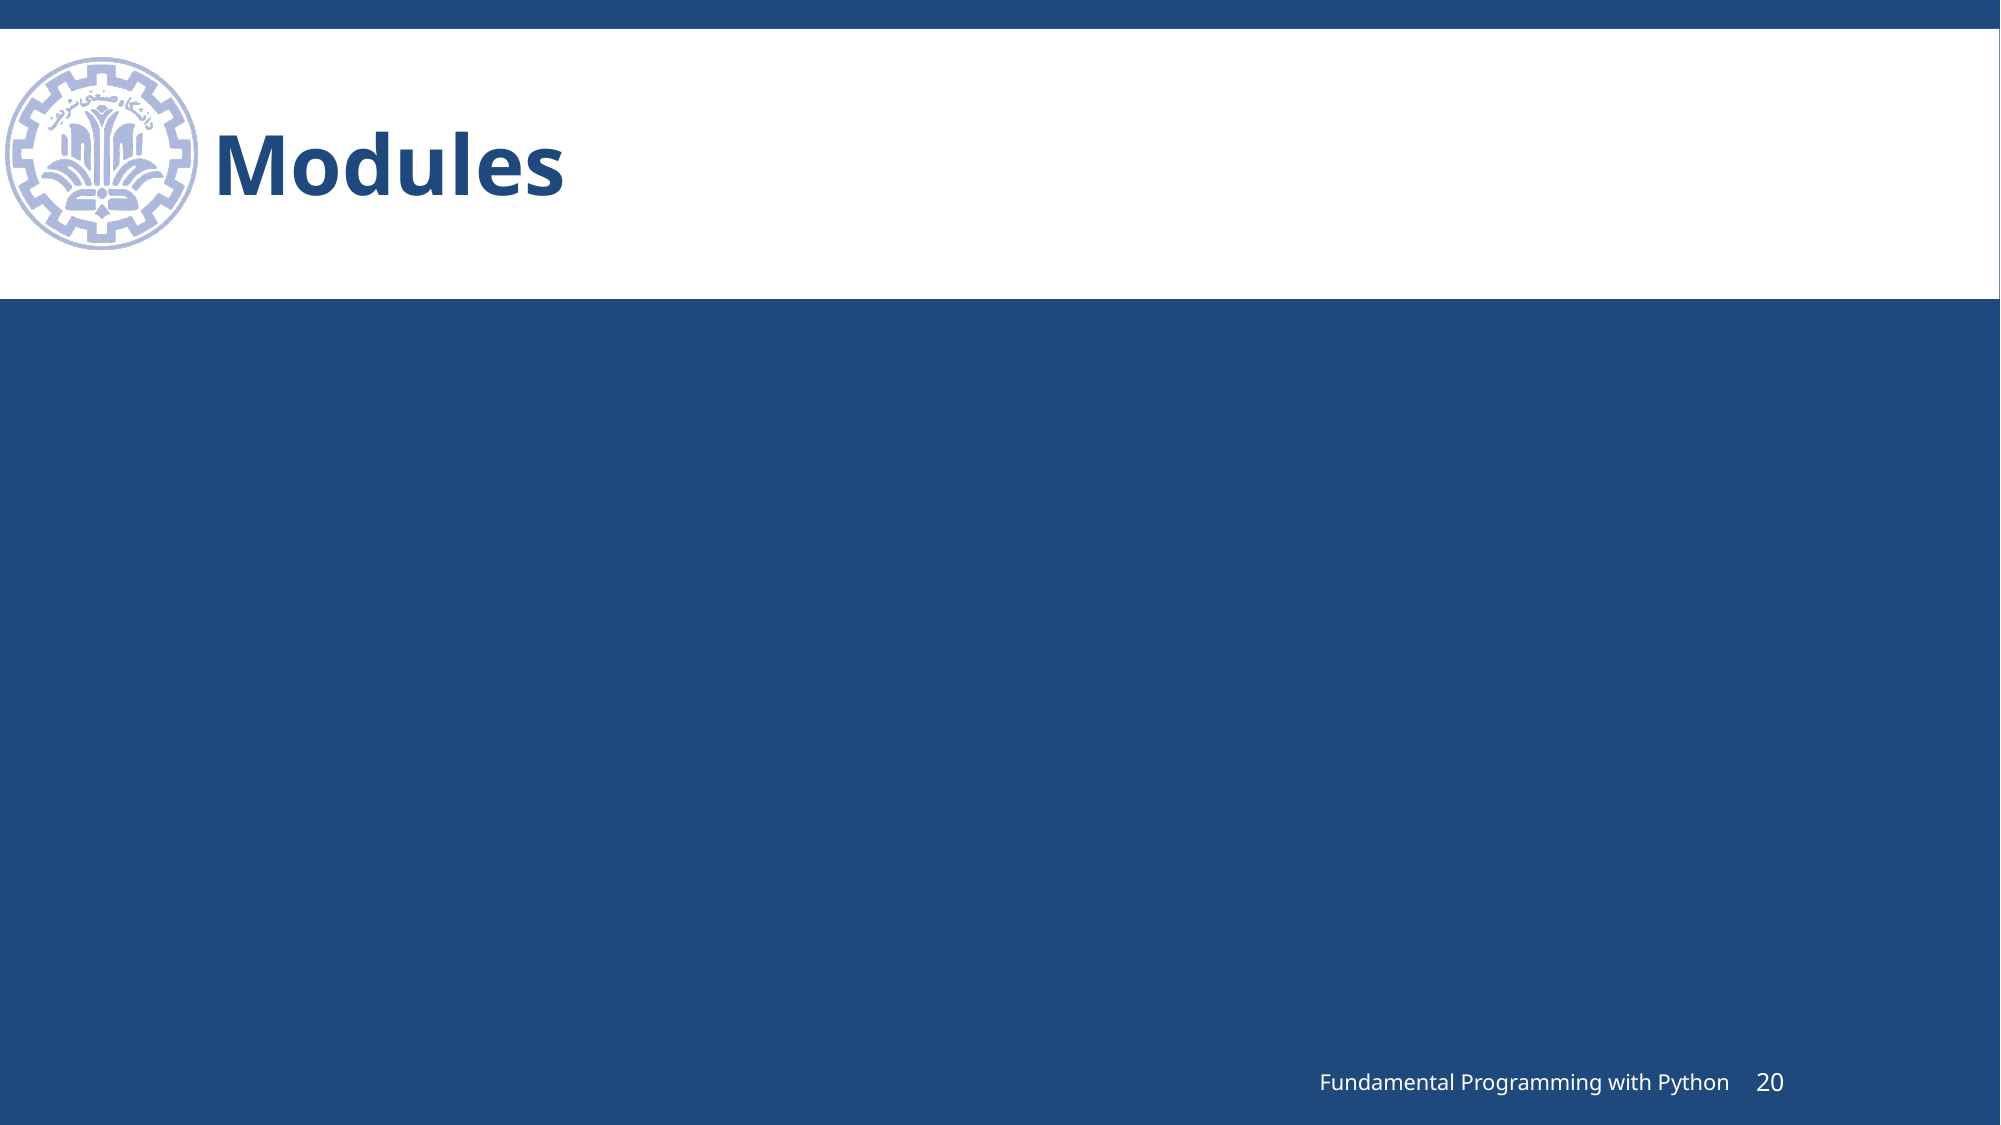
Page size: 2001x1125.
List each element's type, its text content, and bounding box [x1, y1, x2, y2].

title Modules [197, 46, 1803, 295]
slide_number 20 [1748, 1053, 1904, 1114]
footer Fundamental Programming with Python [918, 1053, 1746, 1114]
